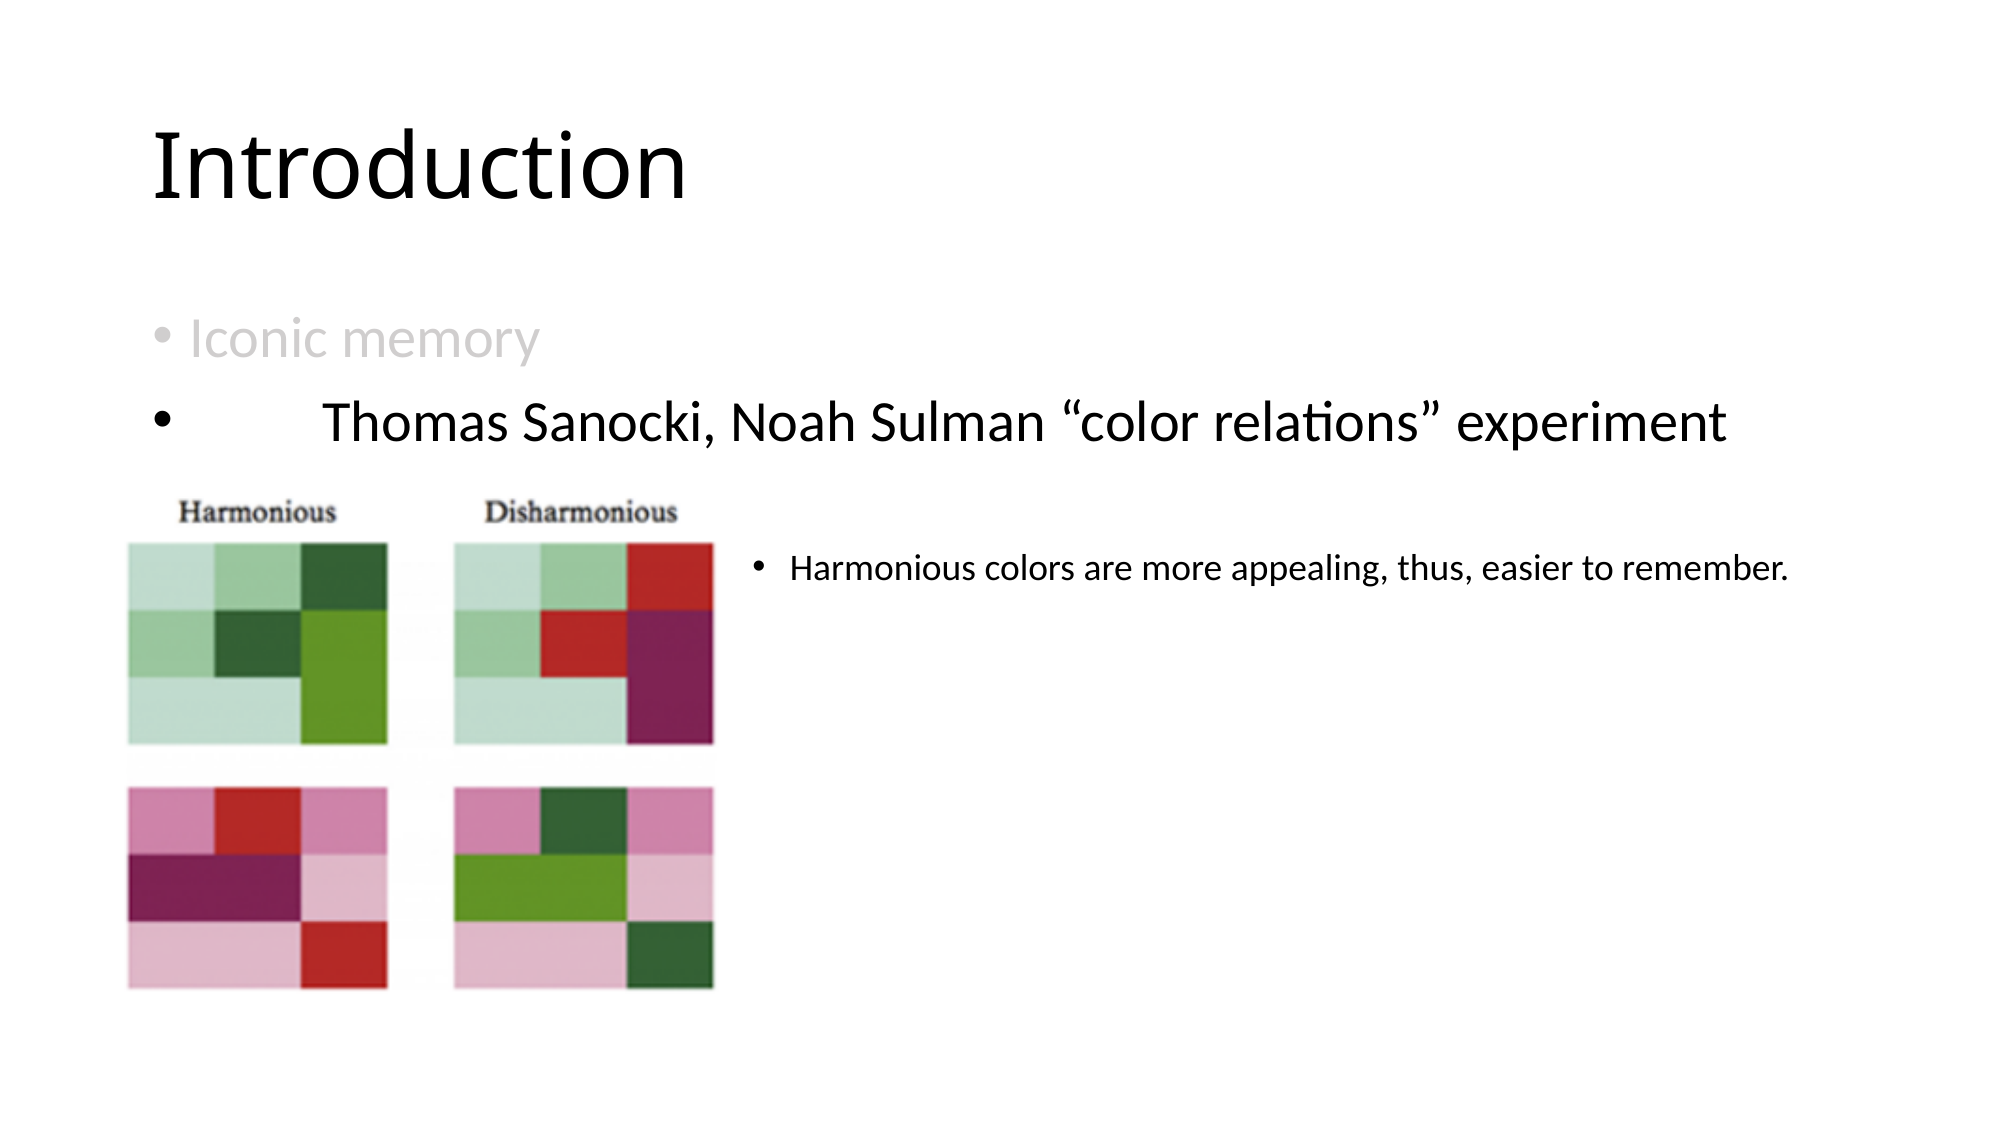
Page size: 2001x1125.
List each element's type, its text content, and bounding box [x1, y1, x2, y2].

list Iconic memory Thomas Sanocki, Noah Sulman “color relations” experiment Harmonious colors are more appealing, thus, easier to remember. [137, 299, 1863, 1014]
picture [110, 484, 735, 1014]
title Introduction [137, 59, 1863, 278]
